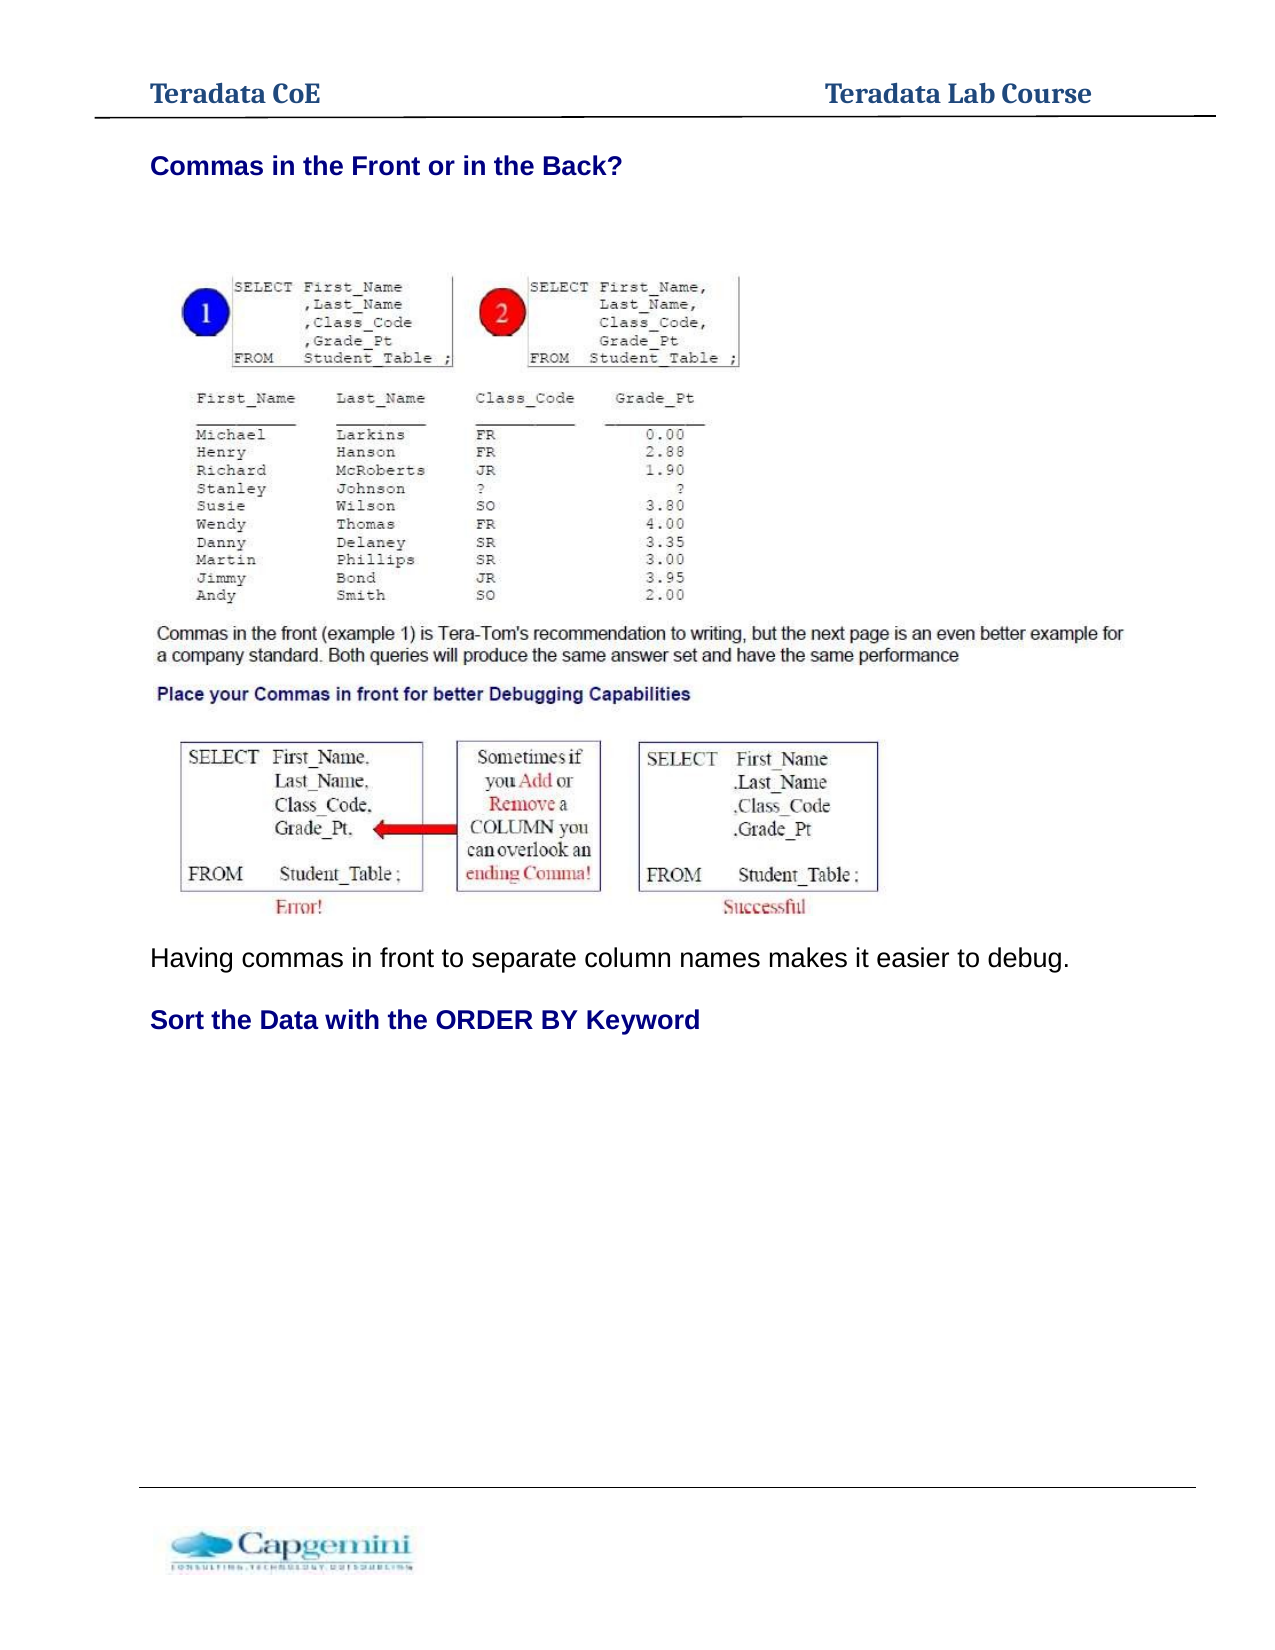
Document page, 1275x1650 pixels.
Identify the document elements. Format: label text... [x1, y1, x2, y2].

text_box [139, 1464, 1197, 1490]
text_box [153, 1526, 425, 1575]
text_box Having commas in front to separate column names makes it easier to debug. [147, 943, 1077, 975]
text_box Sort the Data with the ORDER BY Keyword [147, 1005, 707, 1037]
text_box Teradata Lab Course [823, 76, 1109, 111]
text_box [153, 263, 1128, 916]
text_box Teradata CoE [147, 76, 336, 111]
text_box Commas in the Front or in the Back? [147, 151, 630, 183]
